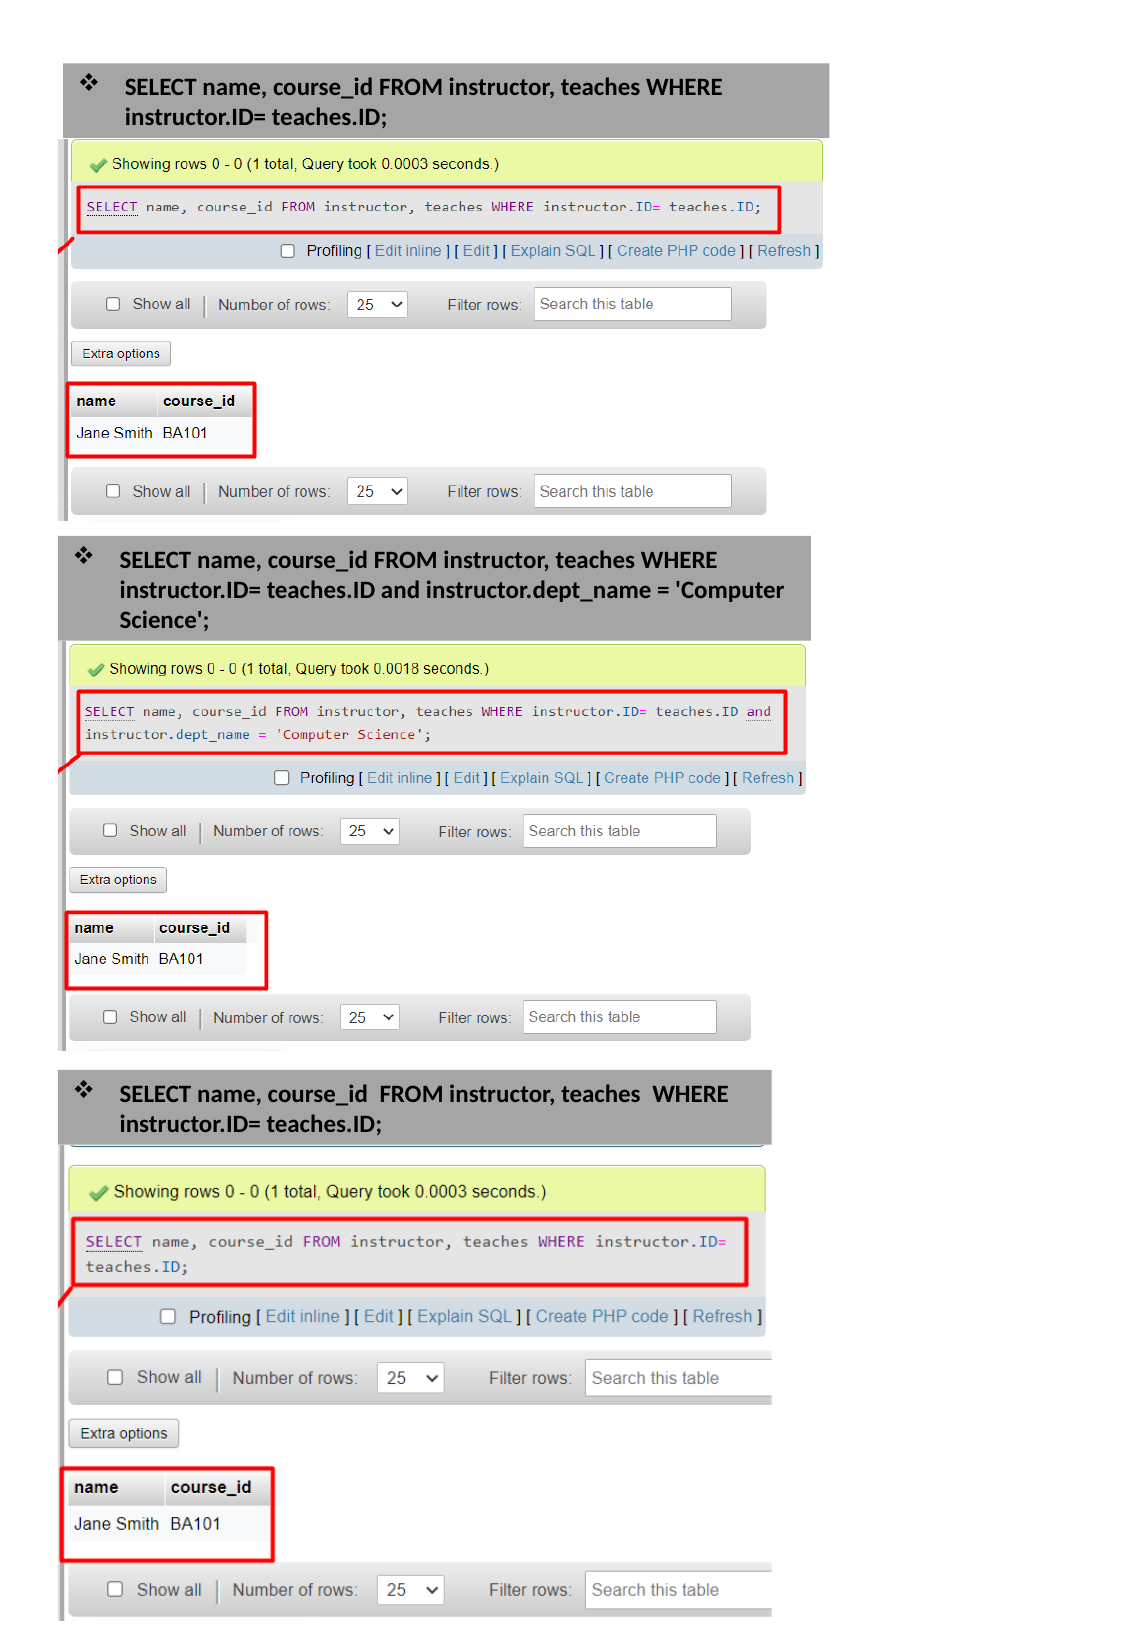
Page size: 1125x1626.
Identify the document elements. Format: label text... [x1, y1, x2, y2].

picture [57, 1145, 772, 1621]
text_box SELECT name, course_id FROM instructor, teaches WHERE instructor.ID= teaches.ID; [63, 63, 830, 138]
picture [57, 139, 825, 521]
picture [57, 641, 811, 1051]
text_box SELECT name, course_id FROM instructor, teaches WHERE instructor.ID= teaches.ID; [57, 1069, 772, 1145]
text_box SELECT name, course_id FROM instructor, teaches WHERE instructor.ID= teaches.ID and instructor.dept_name = 'Computer Science'; [57, 535, 811, 641]
